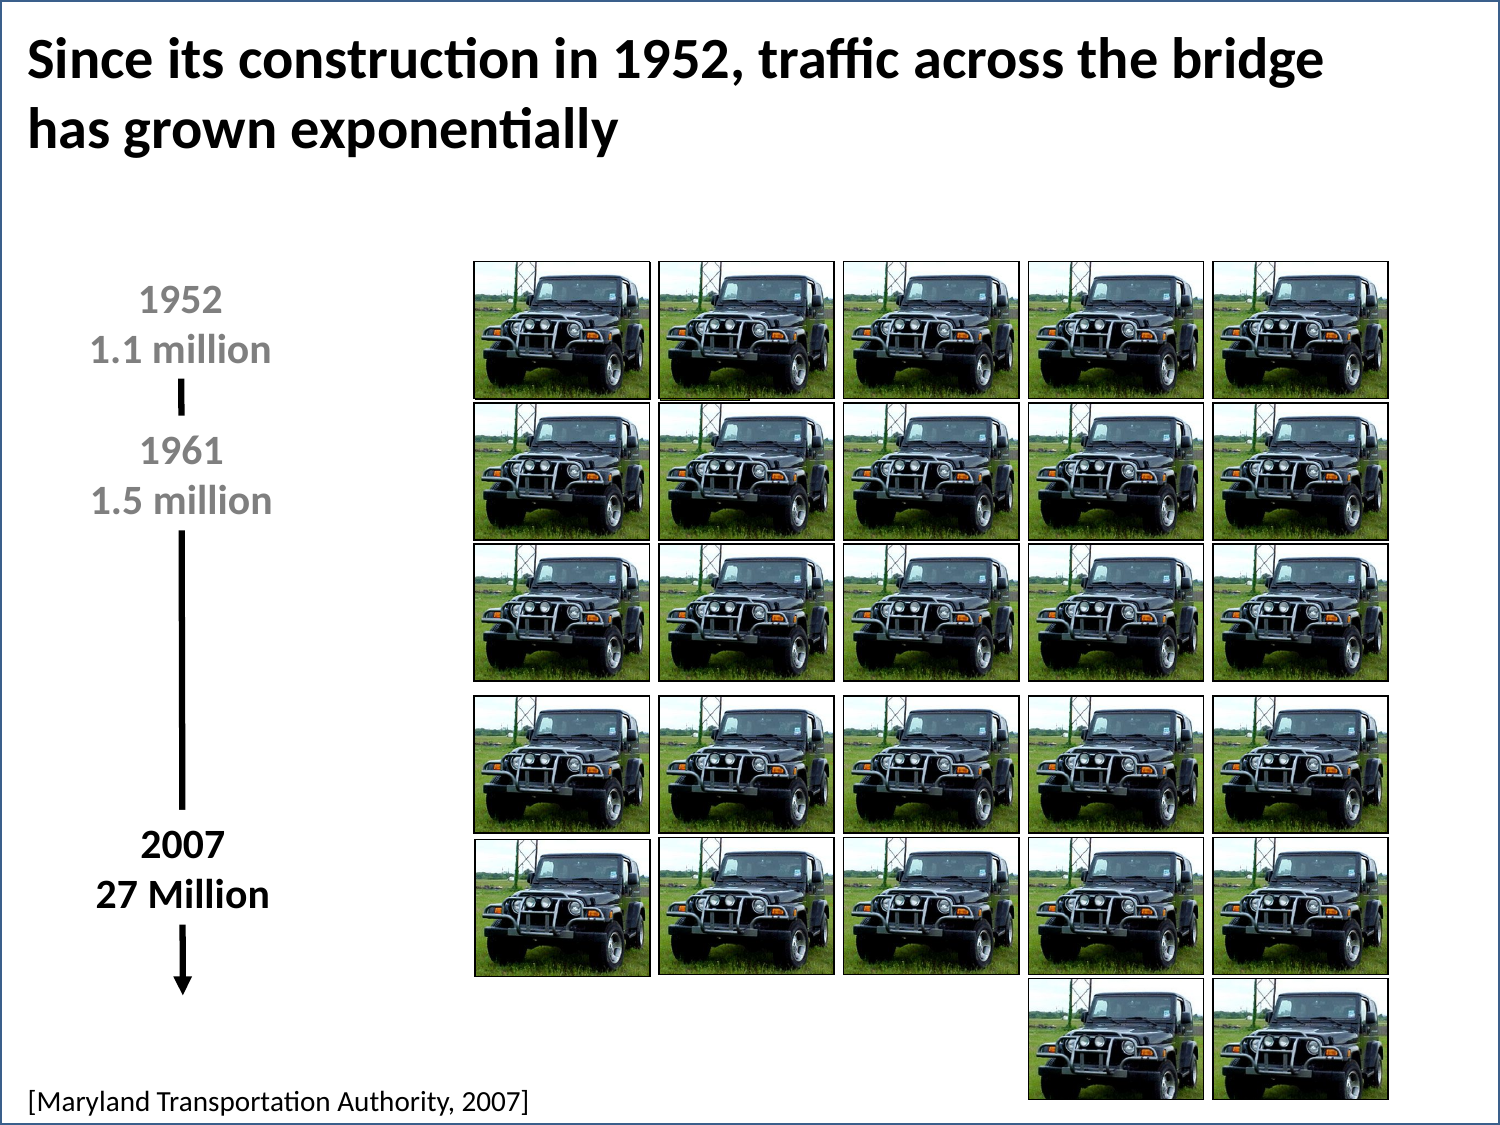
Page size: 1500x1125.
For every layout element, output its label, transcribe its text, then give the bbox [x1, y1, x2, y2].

text_box [Maryland Transportation Authority, 2007] [12, 1074, 545, 1125]
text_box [79, 262, 1388, 1100]
text_box [0, 0, 1500, 1125]
